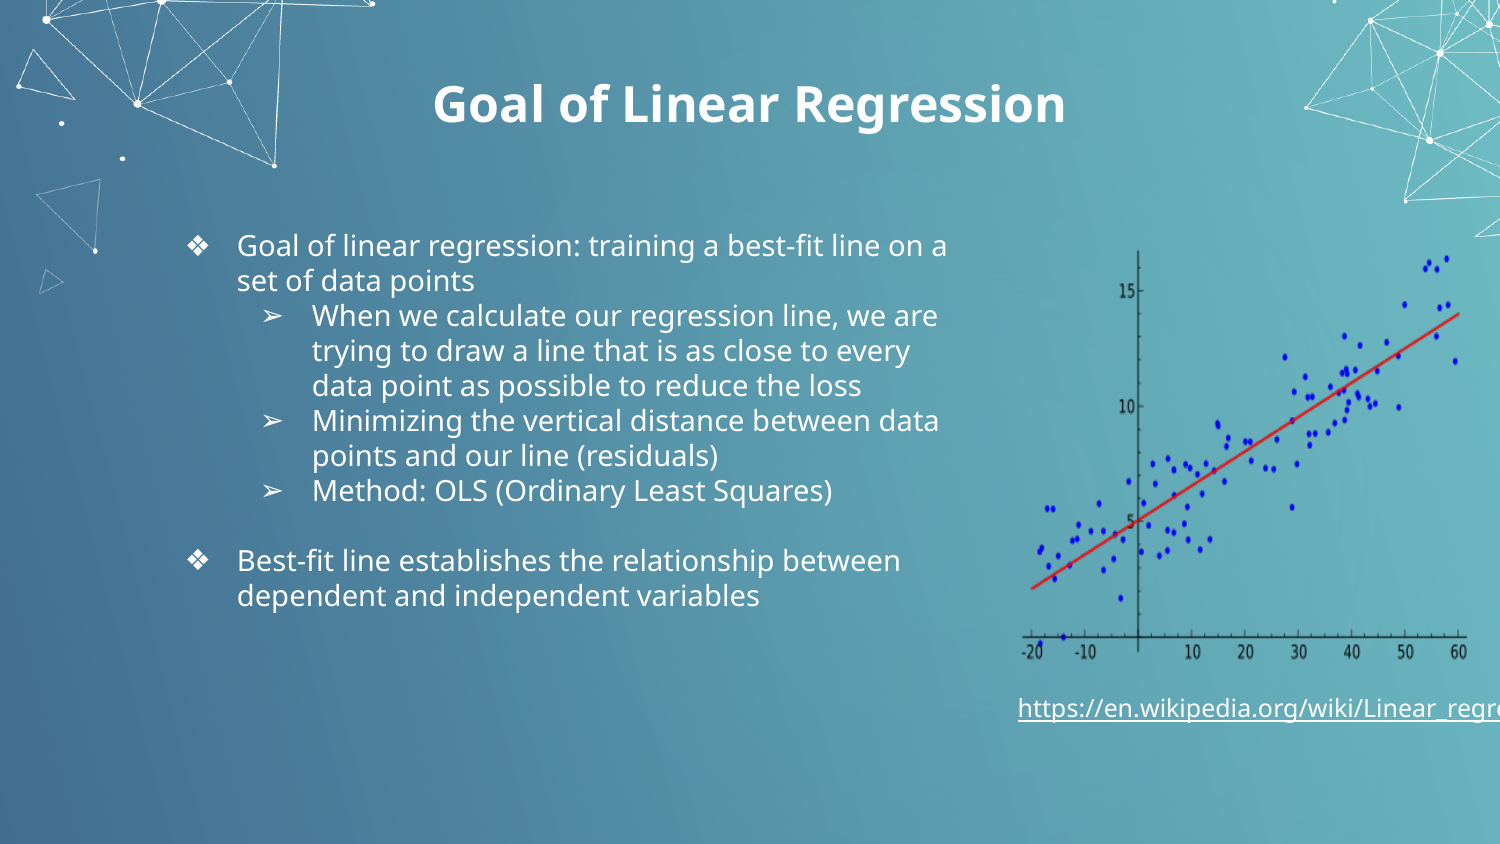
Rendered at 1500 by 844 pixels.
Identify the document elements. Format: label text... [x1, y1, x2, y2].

picture [0, 0, 1500, 844]
text_box Goal of linear regression: training a best-fit line on a set of data points When we calculate our regression line, we are trying to draw a line that is as close to every data point as possible to reduce the loss Minimizing the vertical distance between data points and our line (residuals) Method: OLS (Ordinary Least Squares) Best-fit line establishes the relationship between dependent and independent variables [146, 212, 988, 627]
title Goal of Linear Regression [322, 57, 1178, 214]
text_box https://en.wikipedia.org/wiki/Linear_regression [1002, 677, 1500, 742]
